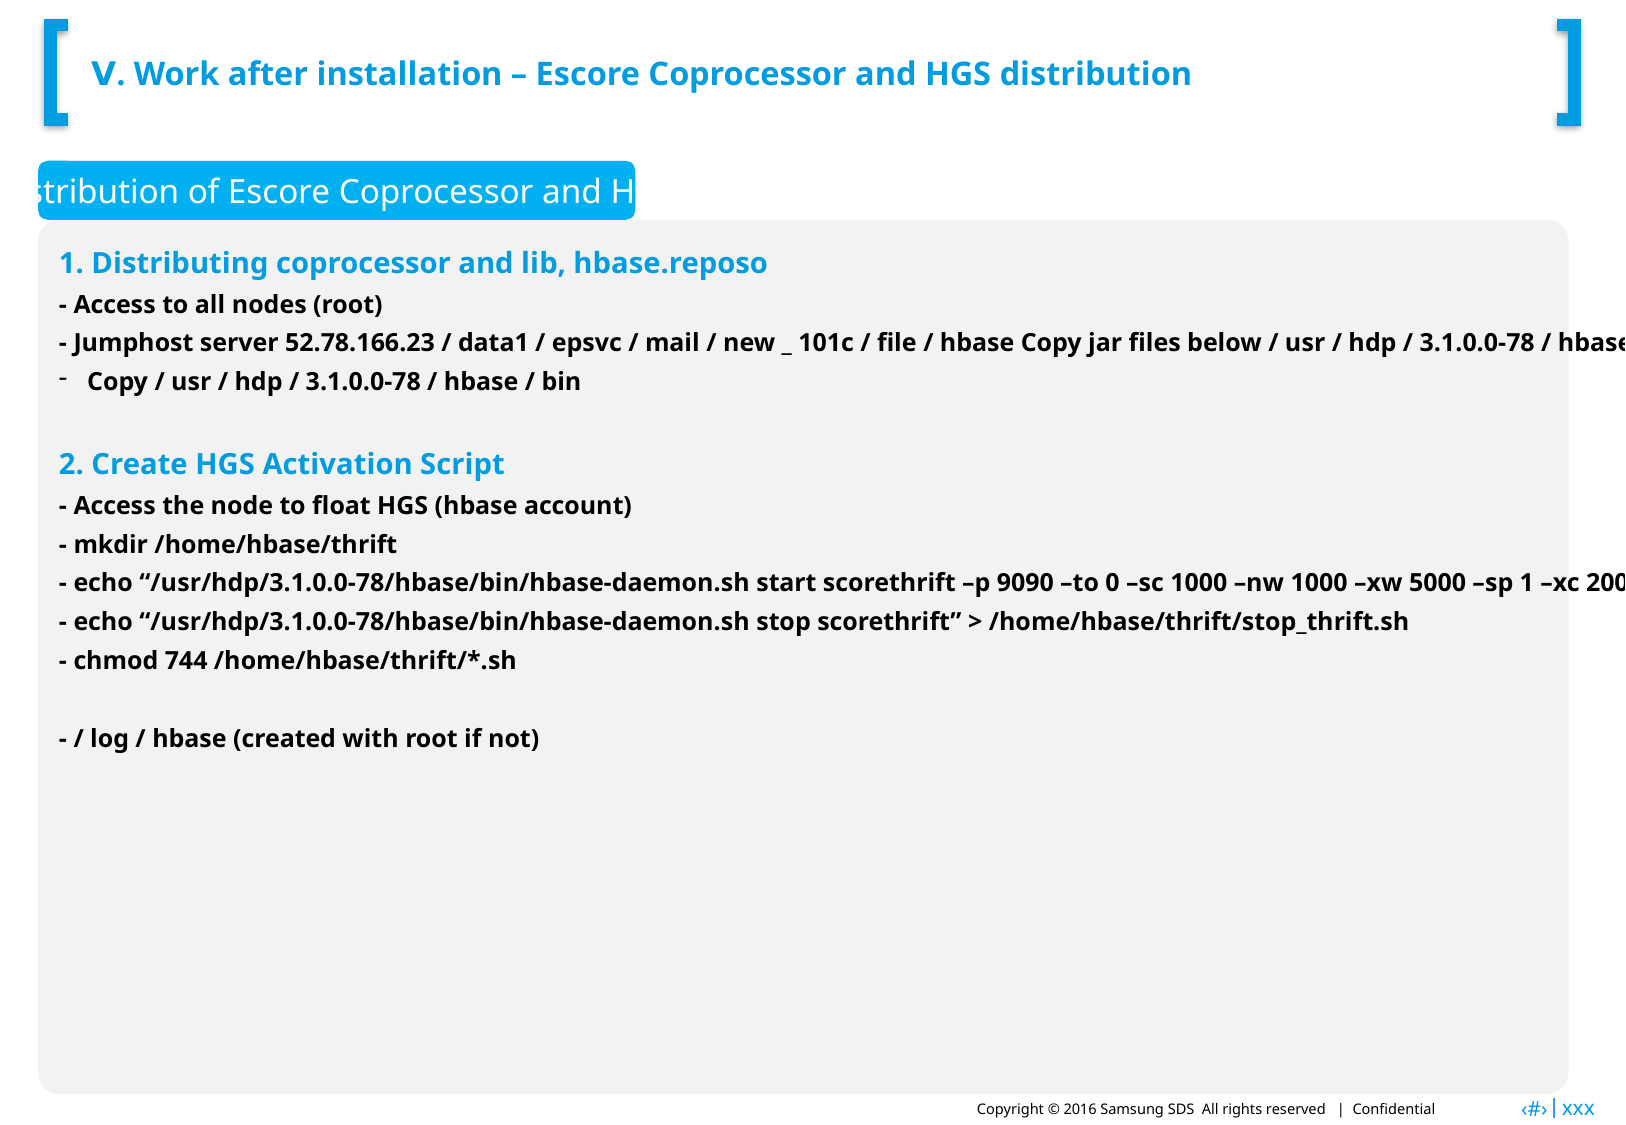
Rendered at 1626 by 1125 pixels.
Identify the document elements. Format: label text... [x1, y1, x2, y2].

title Ⅴ. Work after installation – Escore Coprocessor and HGS distribution [90, 33, 1439, 111]
text_box 1. Distributing coprocessor and lib, hbase.reposo - Access to all nodes (root) - Jumphost server 52.78.166.23 / data1 / epsvc / mail / new _ 101c / file / hbase Copy jar files below / usr / hdp / 3.1.0.0-78 / hbase / lib Copy / usr / hdp / 3.1.0.0-78 / hbase / bin 2. Create HGS Activation Script - Access the node to float HGS (hbase account) - mkdir /home/hbase/thrift - echo “/usr/hdp/3.1.0.0-78/hbase/bin/hbase-daemon.sh start scorethrift –p 9090 –to 0 –sc 1000 –nw 1000 –xw 5000 –sp 1 –xc 2000” > /home/hbase/thrift/start_thrift.sh - echo “/usr/hdp/3.1.0.0-78/hbase/bin/hbase-daemon.sh stop scorethrift” > /home/hbase/thrift/stop_thrift.sh - chmod 744 /home/hbase/thrift/*.sh - / log / hbase (created with root if not) [35, 217, 1571, 1097]
text_box Distribution of Escore Coprocessor and HGS [35, 158, 638, 222]
